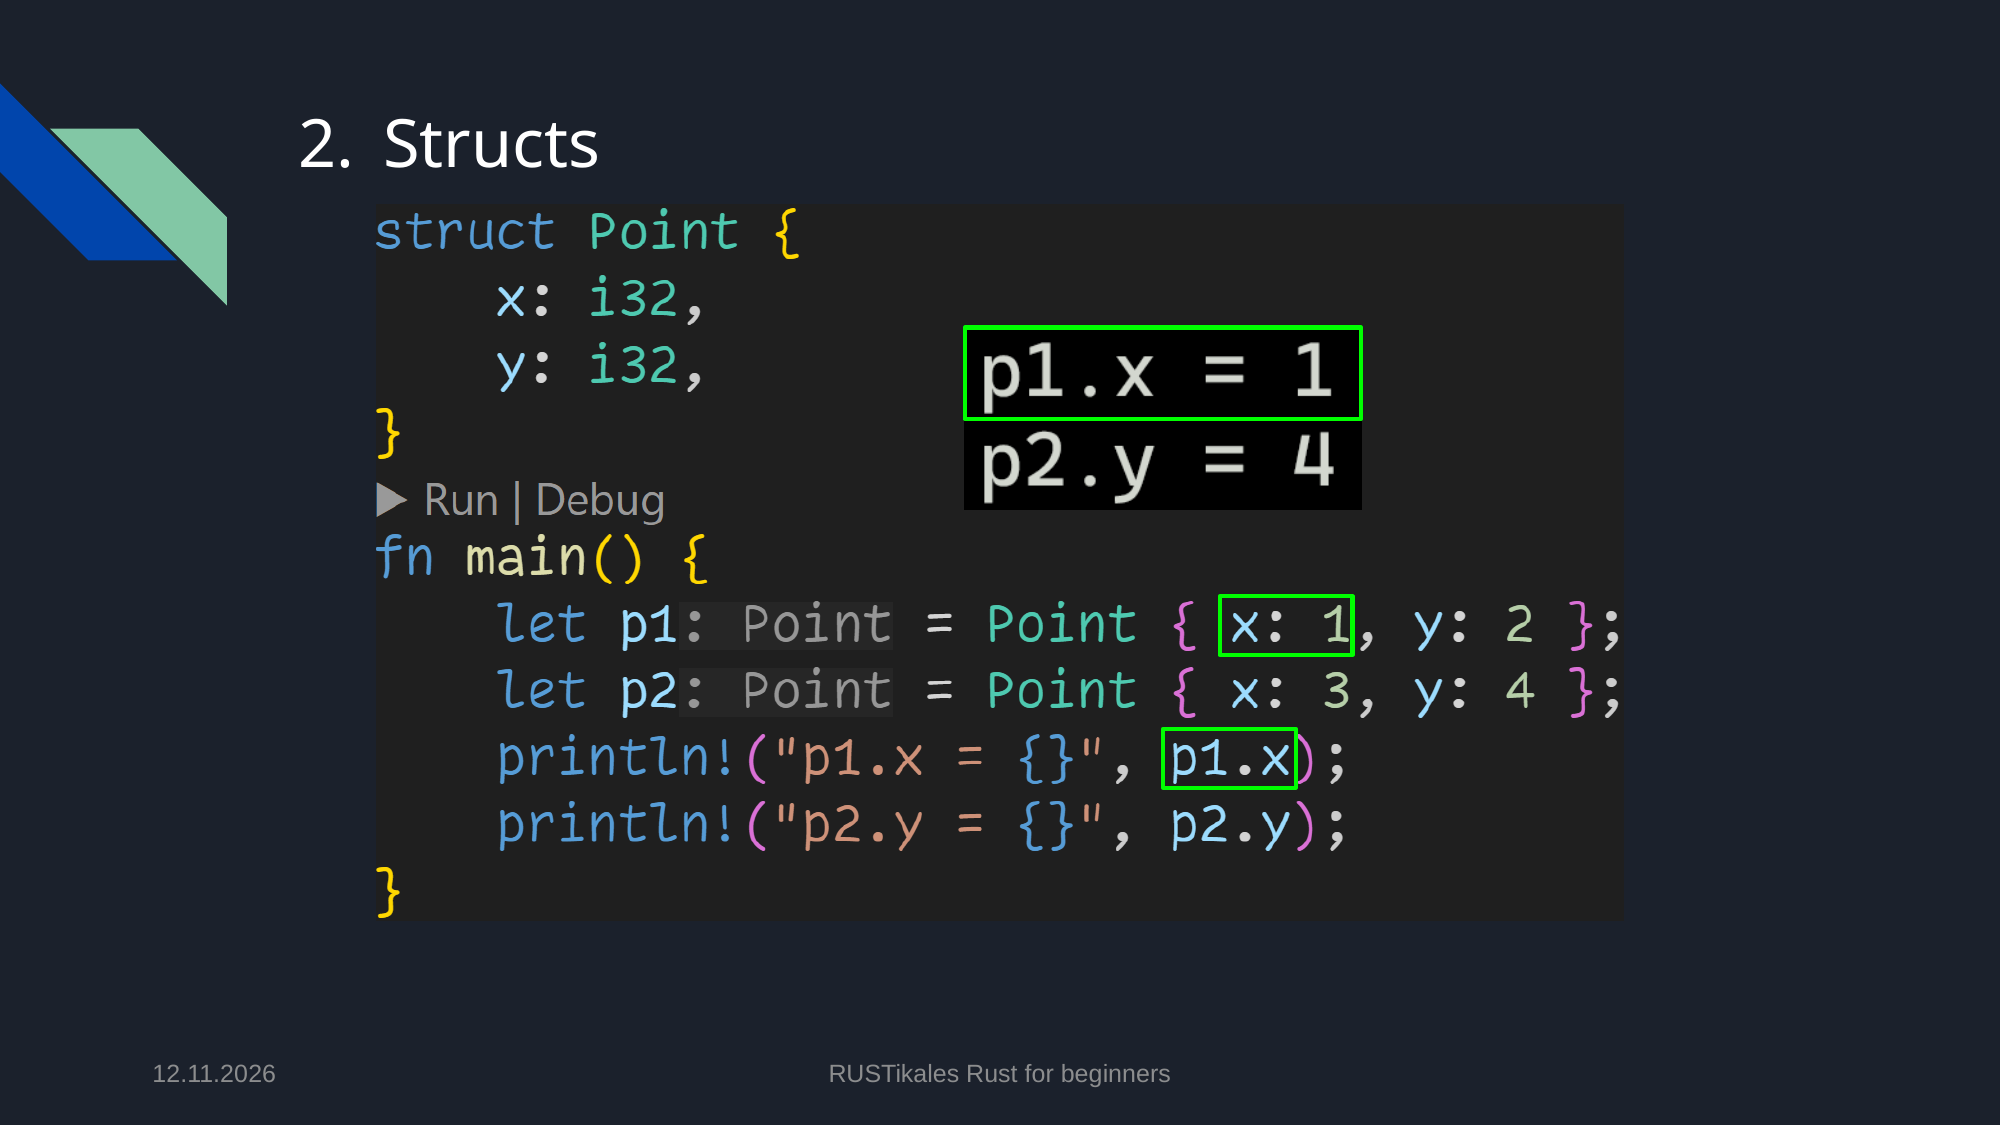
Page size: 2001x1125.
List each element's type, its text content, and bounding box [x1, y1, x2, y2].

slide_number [137, 1042, 588, 1103]
footer RUSTikales Rust for beginners [662, 1042, 1338, 1103]
title Structs [283, 86, 1824, 287]
picture [376, 204, 1624, 921]
